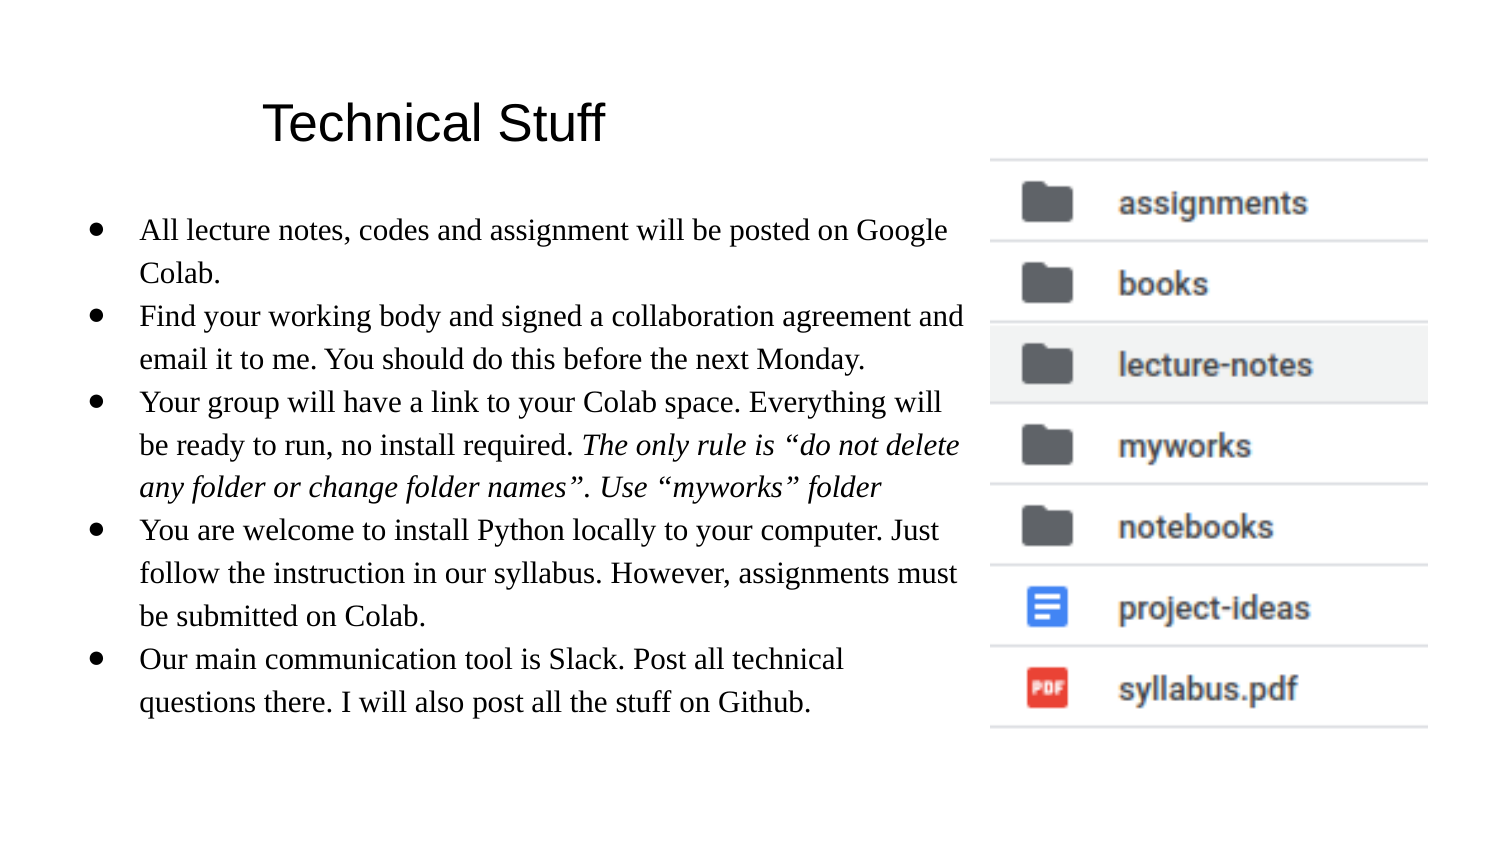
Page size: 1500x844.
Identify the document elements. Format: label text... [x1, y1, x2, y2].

picture [989, 134, 1428, 740]
title Technical Stuff [51, 72, 817, 167]
list All lecture notes, codes and assignment will be posted on Google Colab. Find your working body and signed a collaboration agreement and email it to me. You should do this before the next Monday. Your group will have a link to your Colab space. Everything will be ready to run, no install required. The only rule is “do not delete any folder or change folder names”. Use “myworks” folder You are welcome to install Python locally to your computer. Just follow the instruction in our syllabus. However, assignments must be submitted on Colab. Our main communication tool is Slack. Post all technical questions there. I will also post all the stuff on Github. [51, 189, 982, 750]
